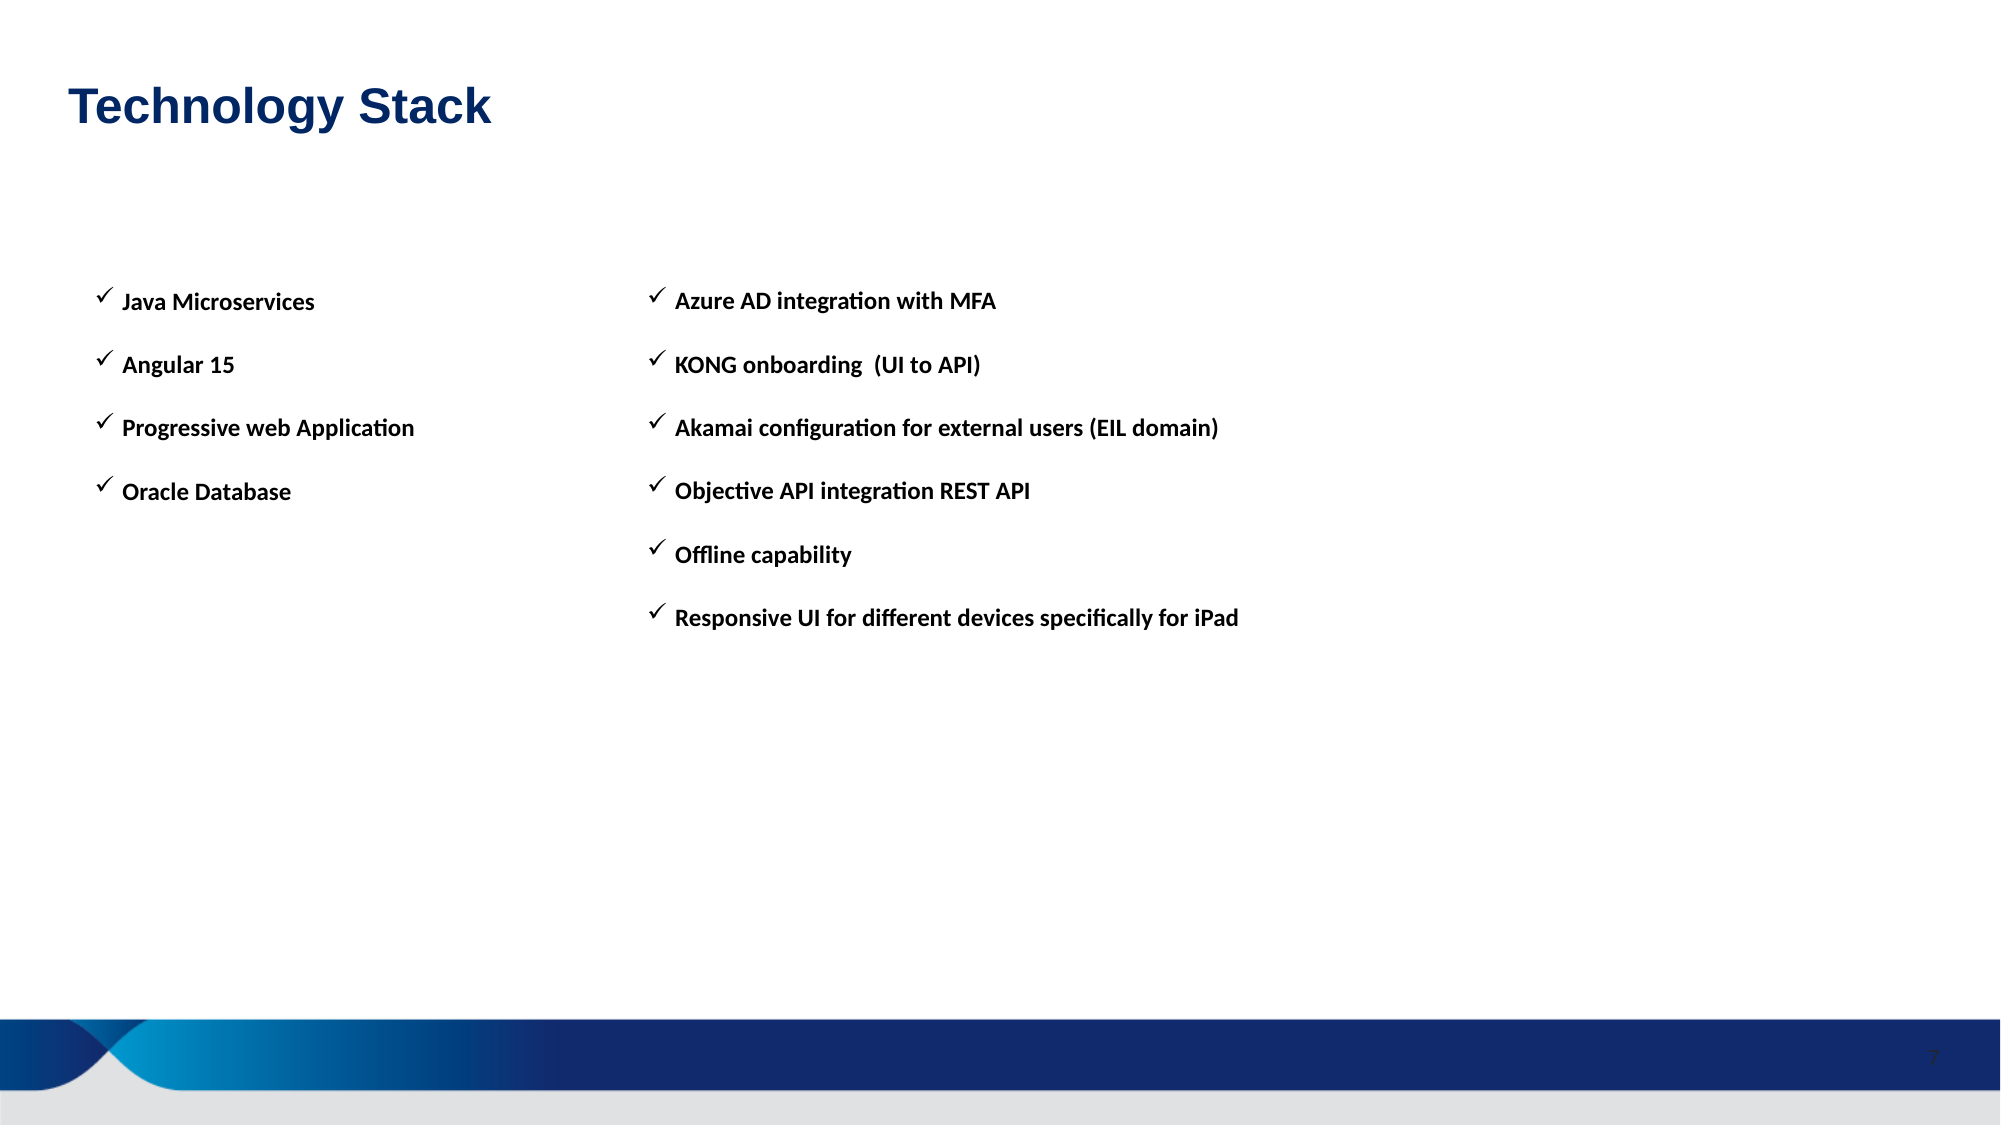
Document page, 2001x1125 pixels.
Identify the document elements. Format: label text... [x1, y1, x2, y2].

picture [0, 0, 2001, 1125]
text_box Java Microservices Angular 15 Progressive web Application Oracle Database [94, 285, 734, 569]
title Technology Stack [60, 50, 1939, 142]
slide_number 7 [1917, 1047, 1940, 1070]
text_box Azure AD integration with MFA KONG onboarding (UI to API) Akamai configuration for external users (EIL domain) Objective API integration REST API Offline capability Responsive UI for different devices specifically for iPad [647, 285, 1286, 632]
